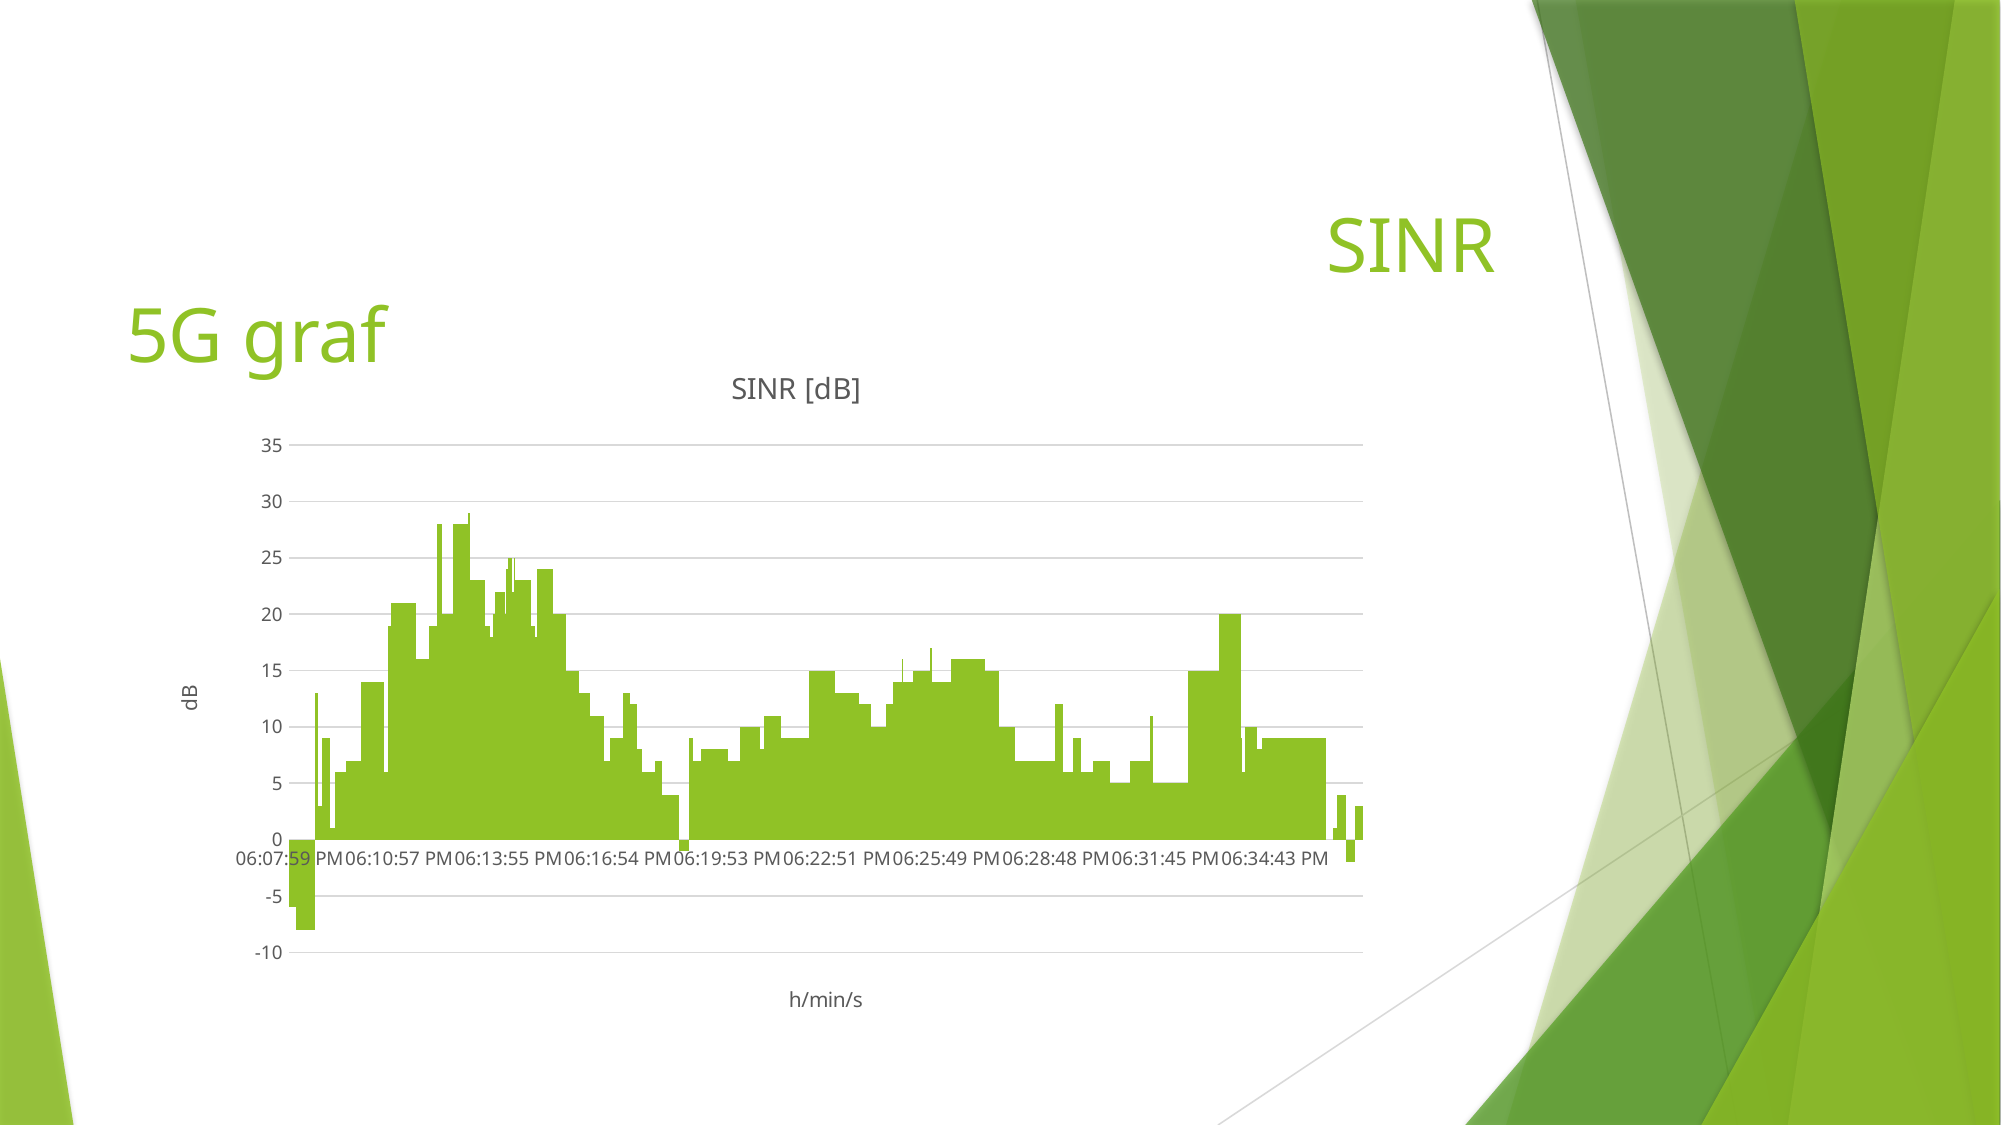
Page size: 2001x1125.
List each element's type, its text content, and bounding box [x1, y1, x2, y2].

chart [141, 336, 1443, 1046]
title SINR 5G graf [111, 99, 1522, 317]
